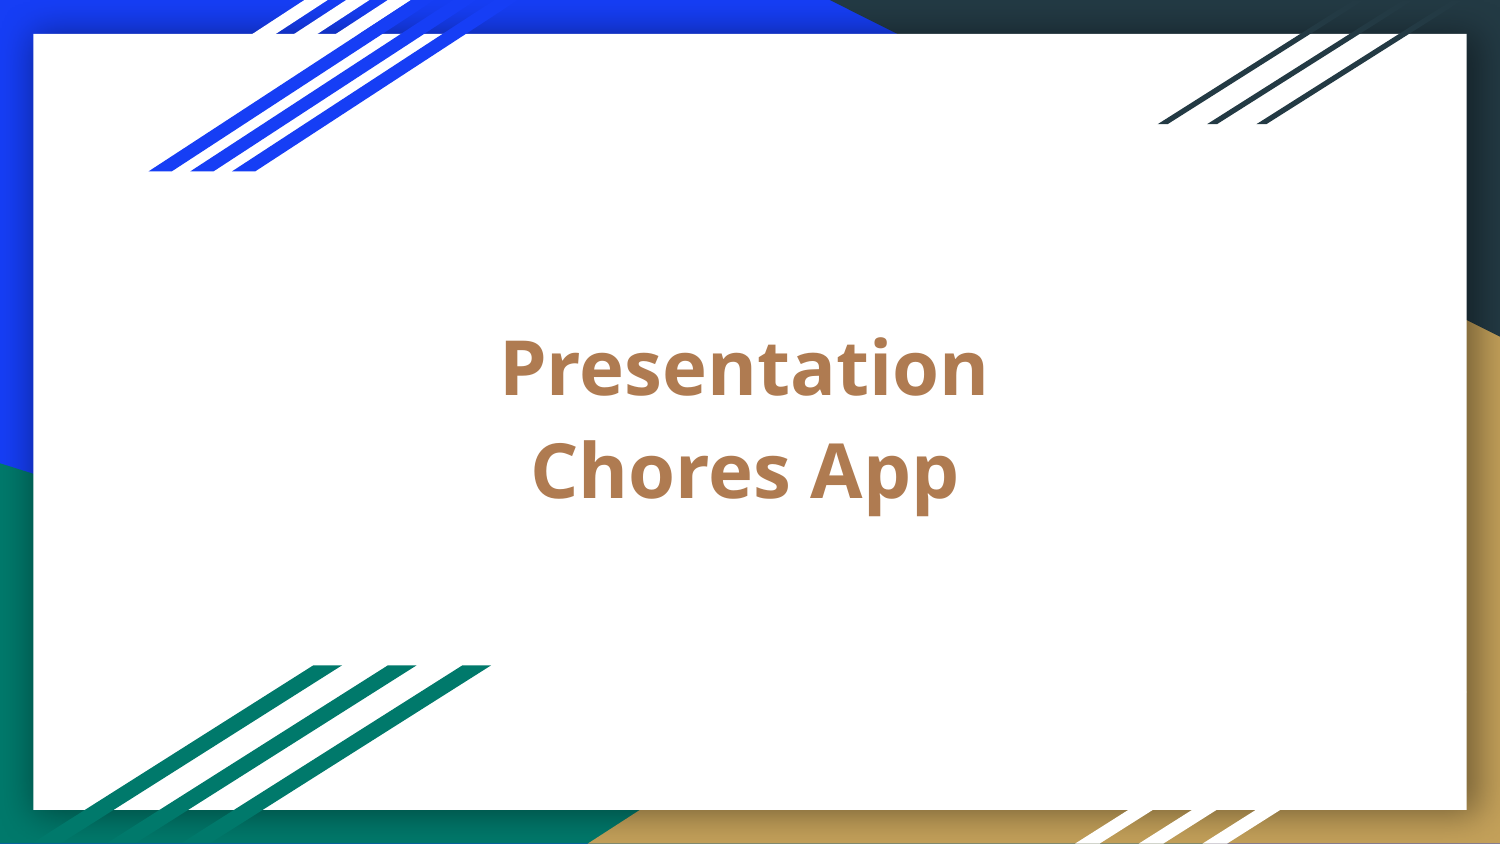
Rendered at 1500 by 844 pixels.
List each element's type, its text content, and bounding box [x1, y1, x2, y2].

title Presentation Chores App [304, 298, 1185, 537]
